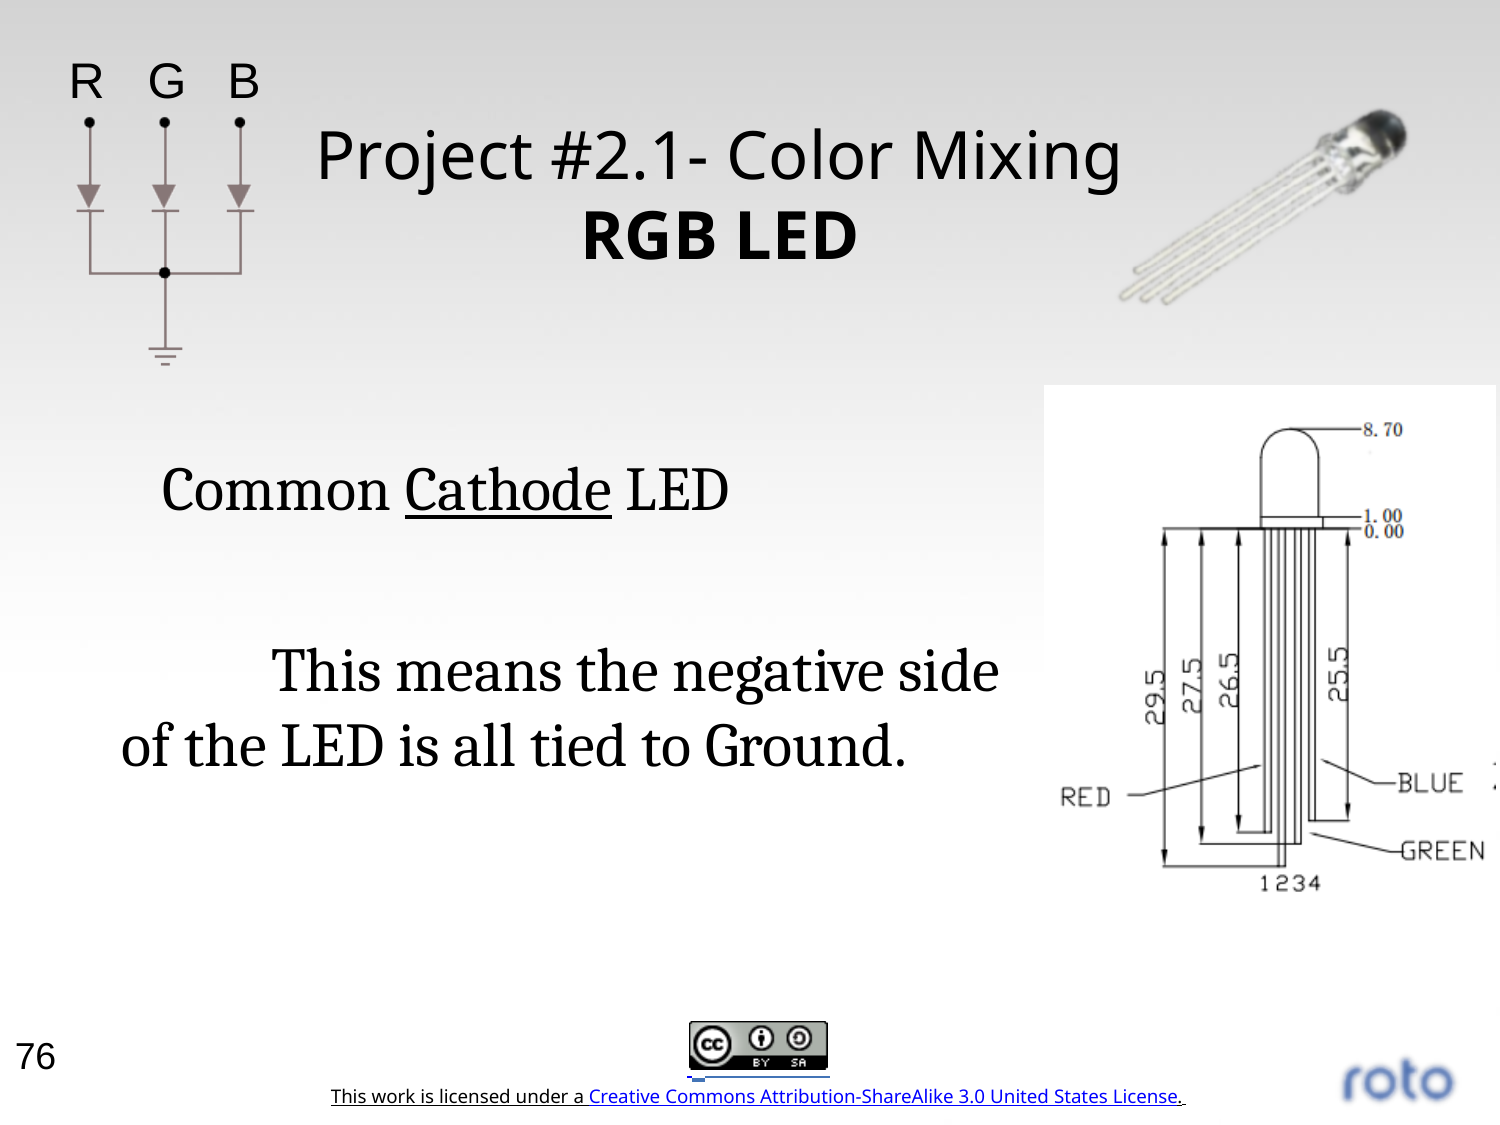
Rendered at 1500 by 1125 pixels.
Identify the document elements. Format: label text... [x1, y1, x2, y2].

title Project #2.1- Color Mixing RGB LED [280, 98, 1013, 287]
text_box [53, 41, 276, 78]
list Common Cathode LED This means the negative side of the LED is all tied to Ground. [50, 349, 1056, 1025]
picture [0, 0, 1500, 1125]
